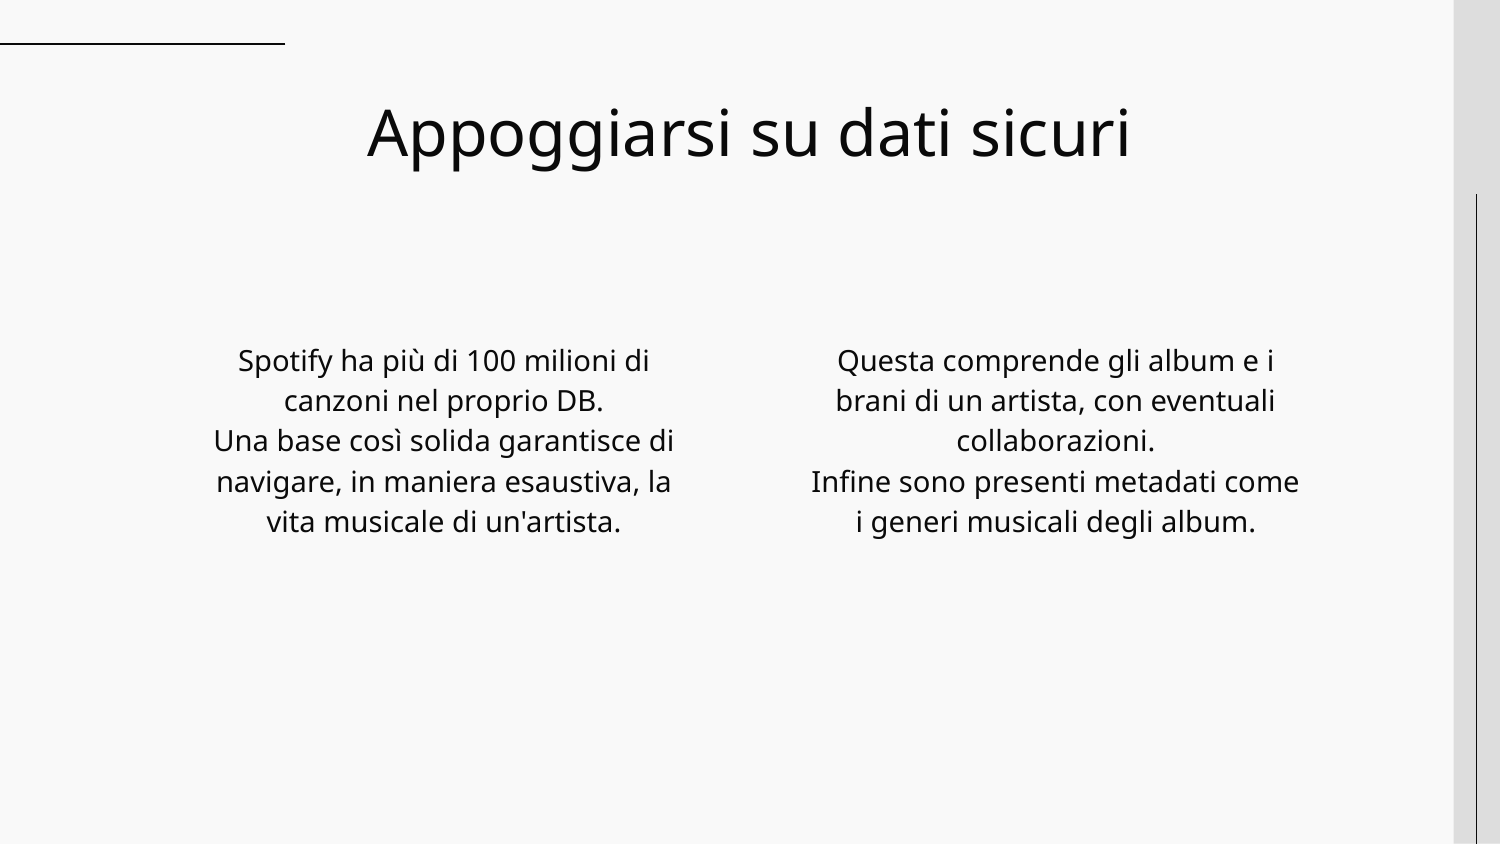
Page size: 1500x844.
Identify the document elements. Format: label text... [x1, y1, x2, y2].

subtitle Questa comprende gli album e i brani di un artista, con eventuali collaborazioni. Infine sono presenti metadati come i generi musicali degli album. [793, 322, 1319, 632]
title Appoggiarsi su dati sicuri [116, 77, 1383, 168]
subtitle Spotify ha più di 100 milioni di canzoni nel proprio DB. Una base così solida garantisce di navigare, in maniera esaustiva, la vita musicale di un'artista. [181, 322, 707, 632]
